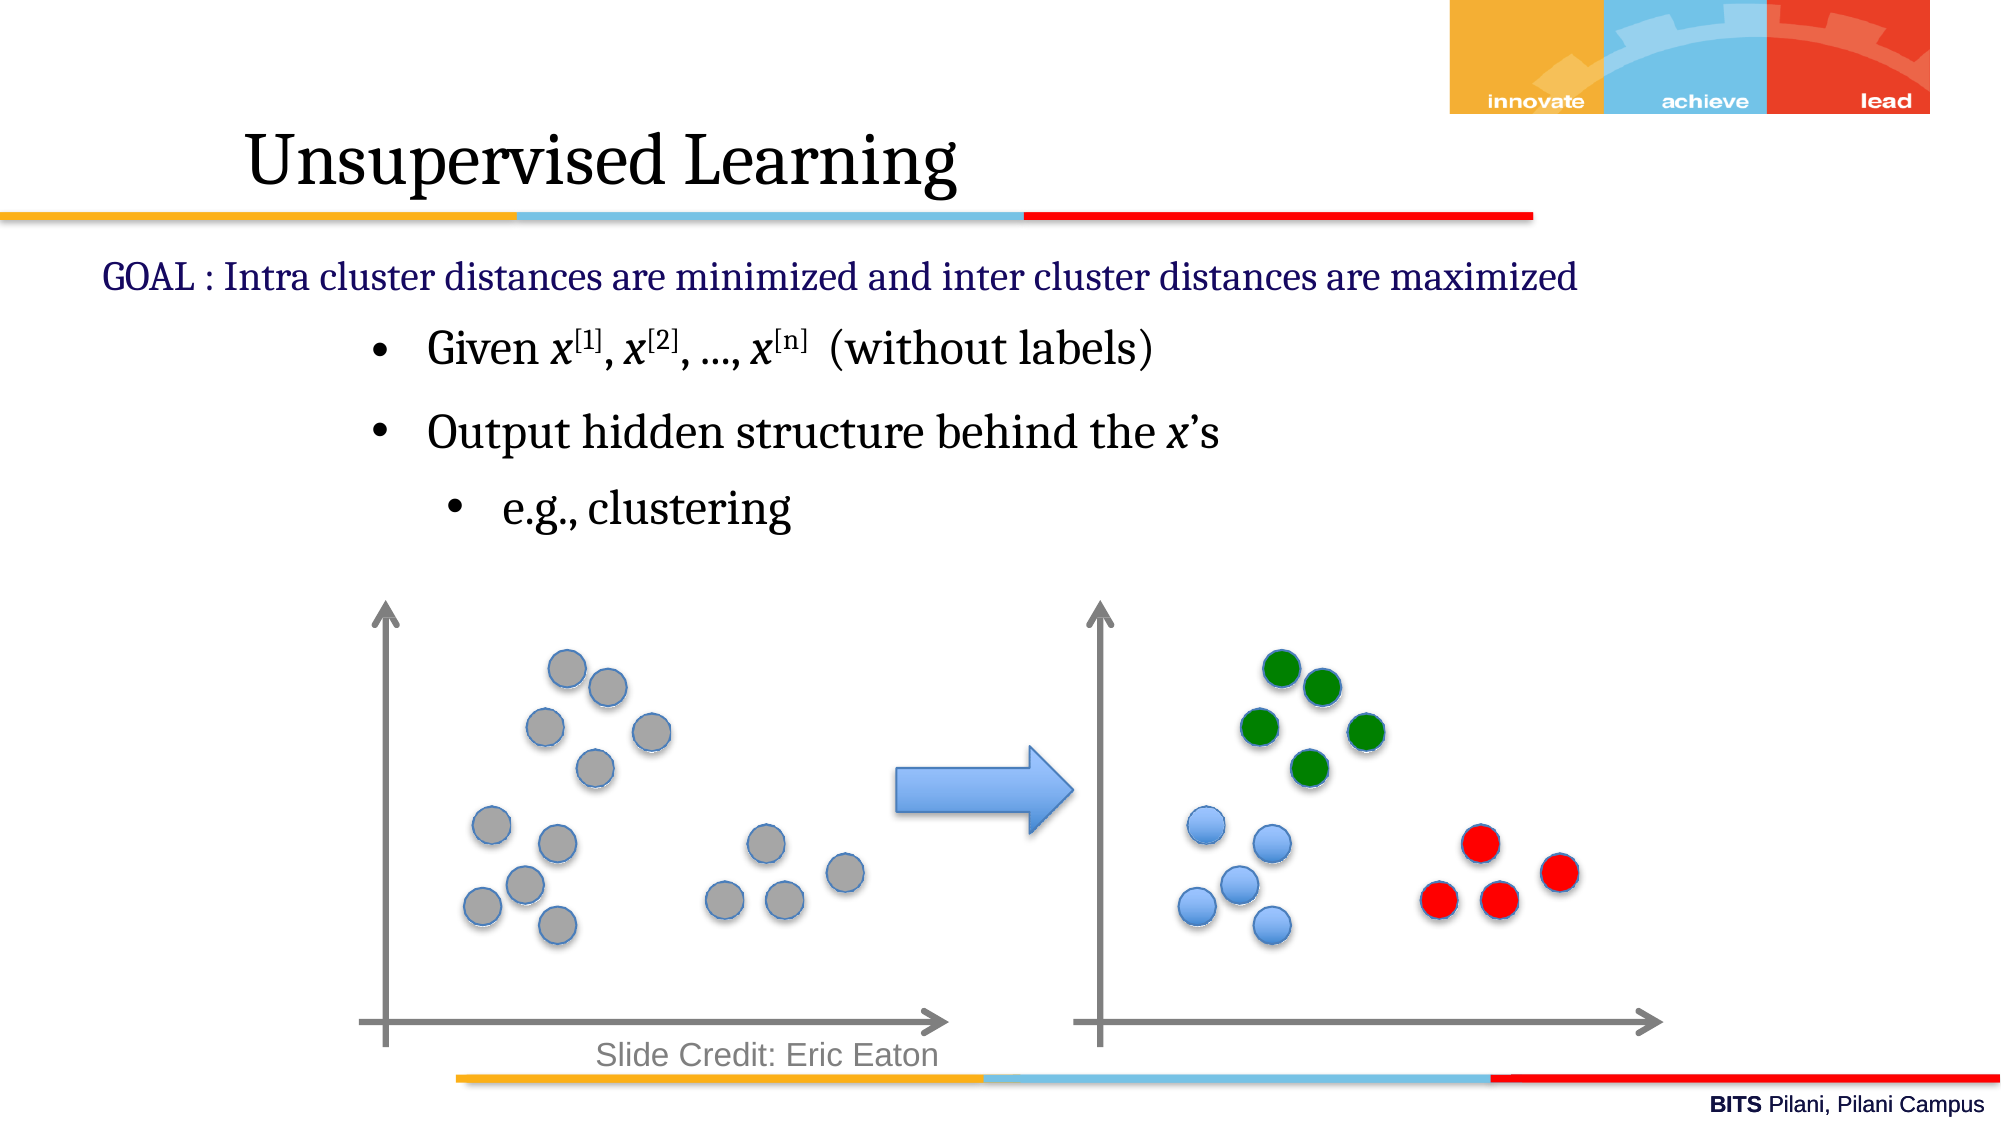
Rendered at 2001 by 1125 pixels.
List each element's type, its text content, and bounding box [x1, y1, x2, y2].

picture [1449, 0, 1930, 114]
list Unsupervised Learning [229, 31, 1580, 220]
text_box GOAL : Intra cluster distances are minimized and inter cluster distances are maximized [87, 241, 1745, 307]
text_box Given x[1], x[2], ..., x[n] (without labels) Output hidden structure behind the x’s e.g., clustering [354, 307, 1530, 602]
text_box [358, 599, 1664, 1048]
